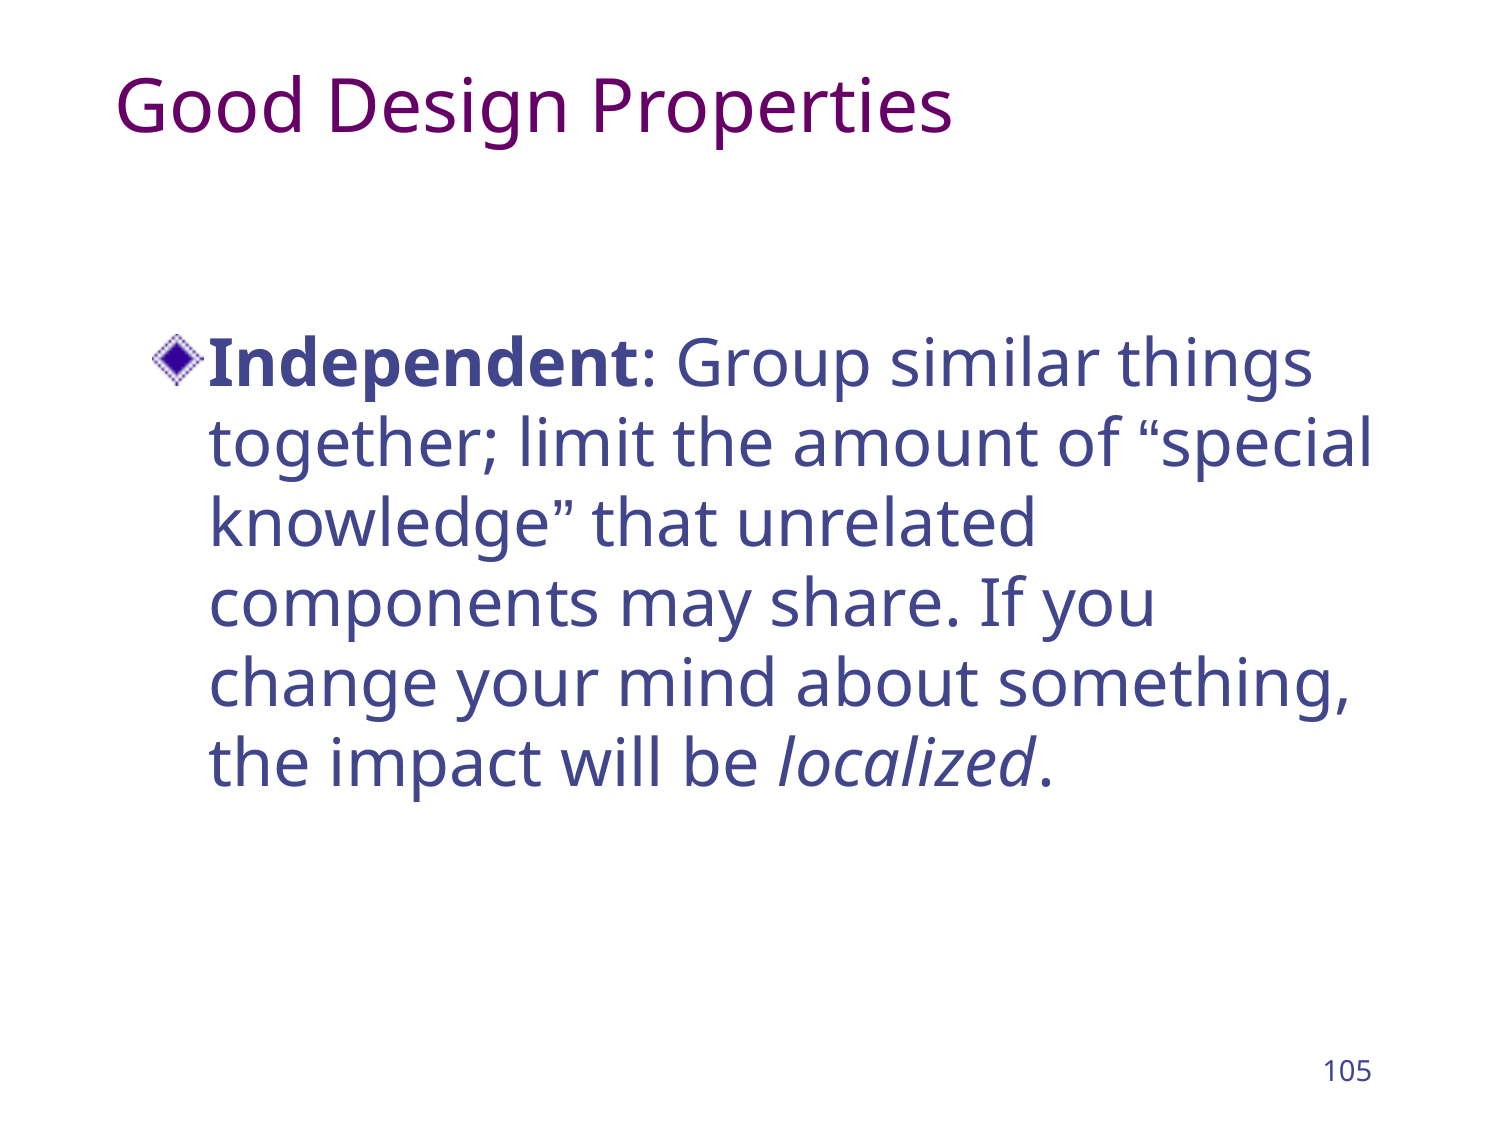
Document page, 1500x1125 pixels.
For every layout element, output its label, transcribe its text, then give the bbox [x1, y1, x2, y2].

picture [152, 334, 204, 386]
list Independent: Group similar things together; limit the amount of “special knowledge” that unrelated components may share. If you change your mind about something, the impact will be localized. [137, 312, 1413, 988]
title Good Design Properties [99, 50, 1375, 238]
slide_number 105 [1074, 1025, 1388, 1100]
